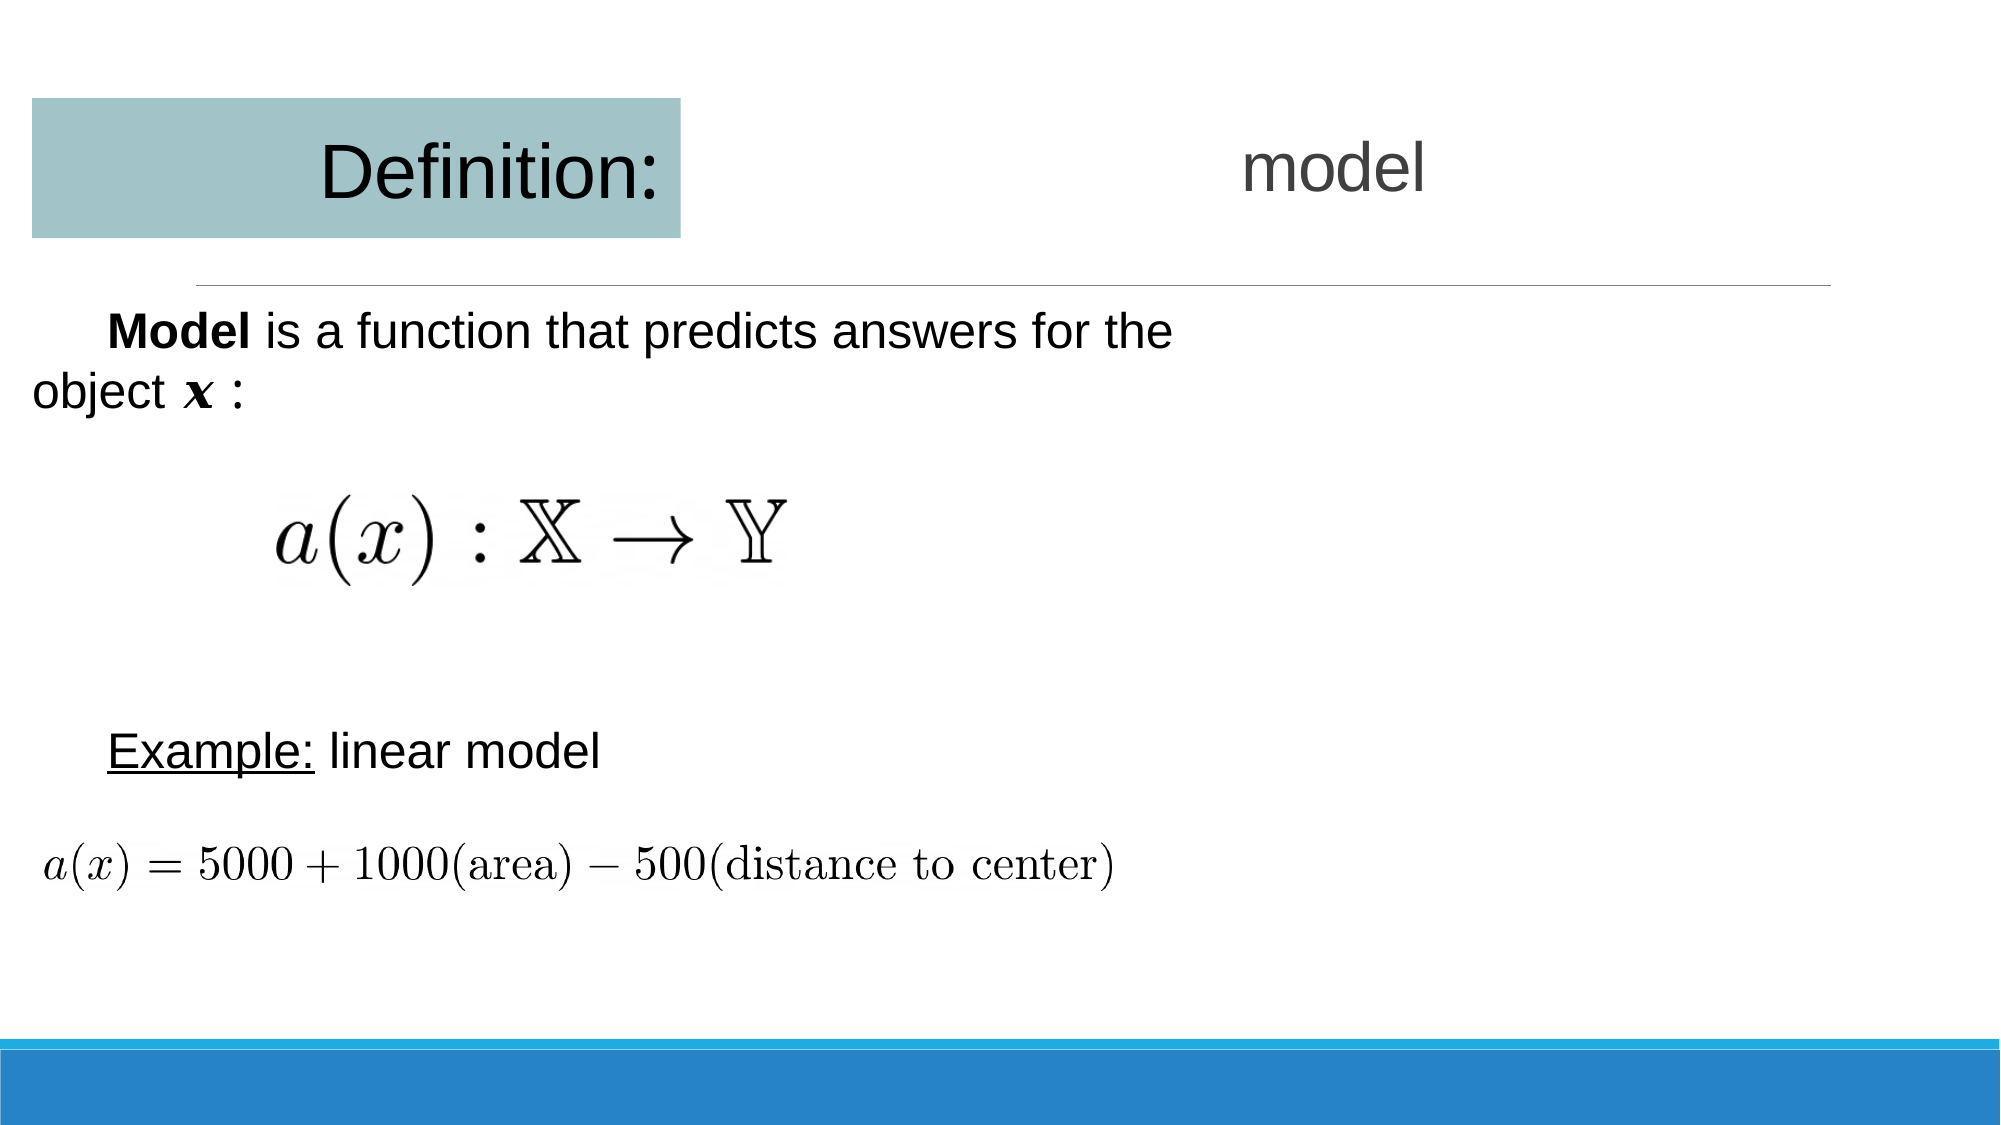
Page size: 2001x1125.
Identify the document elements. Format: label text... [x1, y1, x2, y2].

title model [690, 102, 1988, 236]
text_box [31, 97, 682, 239]
picture [44, 841, 1112, 891]
picture [275, 494, 788, 586]
text_box Model is a function that predicts answers for the object 𝒙 : Example: linear model [32, 238, 1177, 959]
